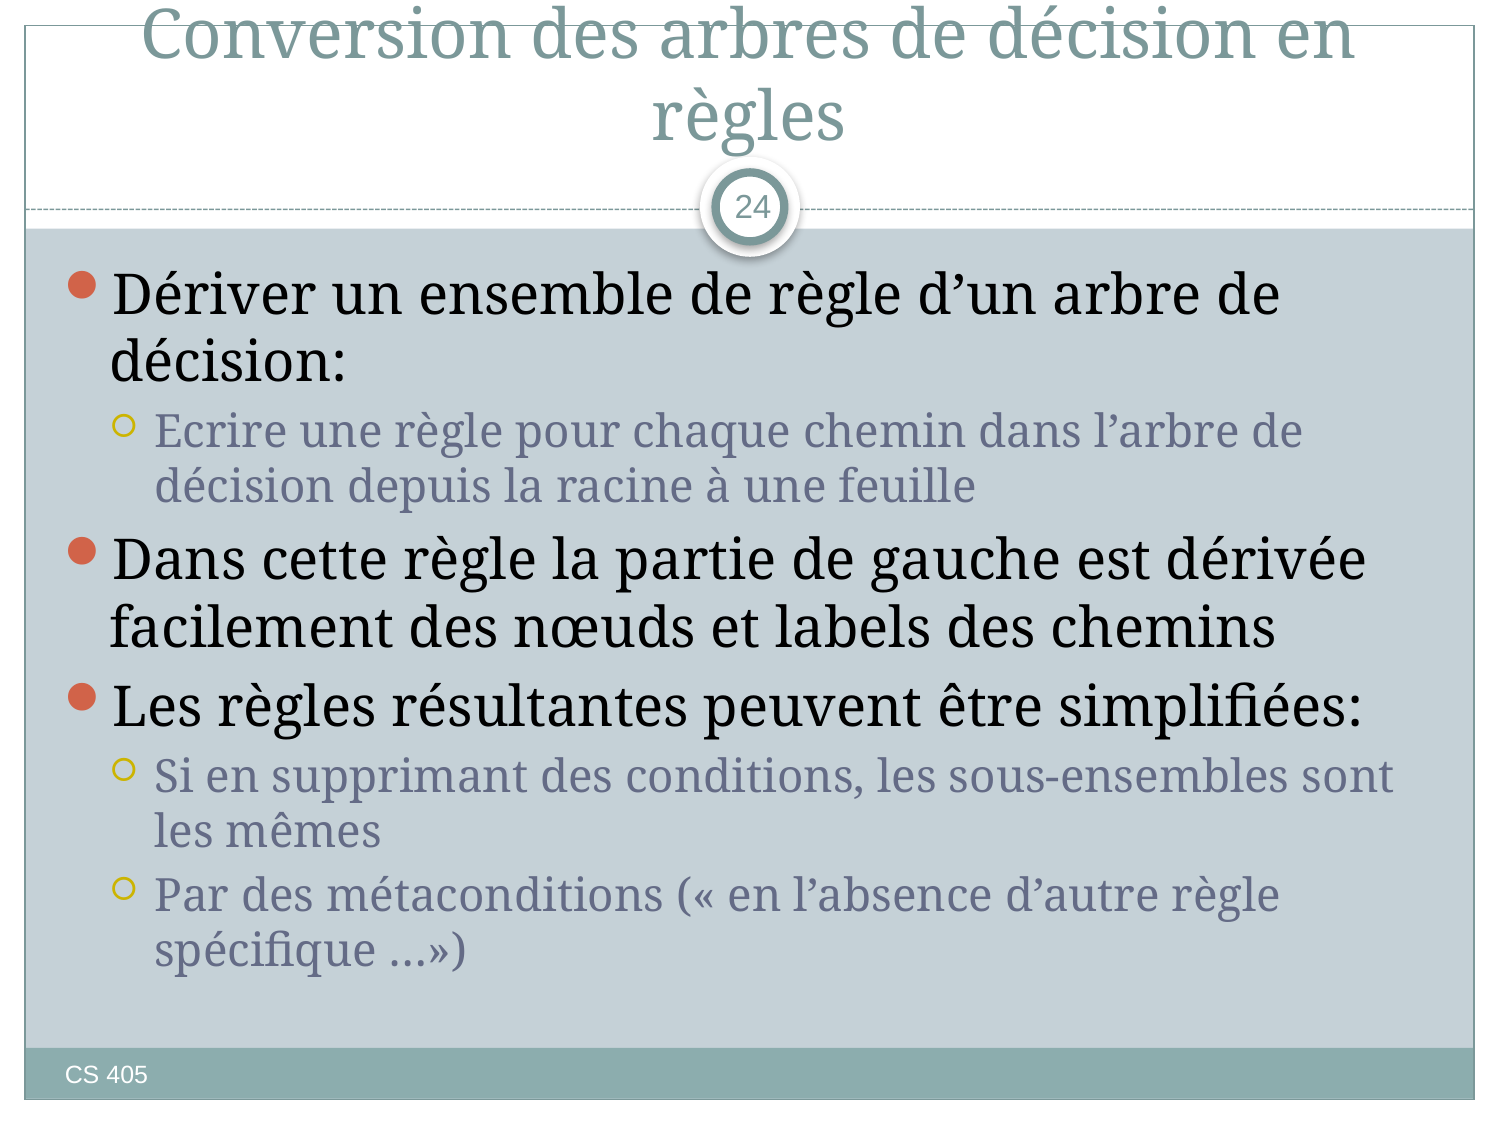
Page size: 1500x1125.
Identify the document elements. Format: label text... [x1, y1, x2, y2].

footer CS 405 [50, 1051, 638, 1112]
list Dériver un ensemble de règle d’un arbre de décision: Ecrire une règle pour chaque chemin dans l’arbre de décision depuis la racine à une feuille Dans cette règle la partie de gauche est dérivée facilement des nœuds et labels des chemins Les règles résultantes peuvent être simplifiées: Si en supprimant des conditions, les sous-ensembles sont les mêmes Par des métaconditions (« en l’absence d’autre règle spécifique …») [49, 250, 1445, 1001]
title Conversion des arbres de décision en règles [49, 37, 1450, 162]
slide_number 24 [715, 168, 791, 241]
